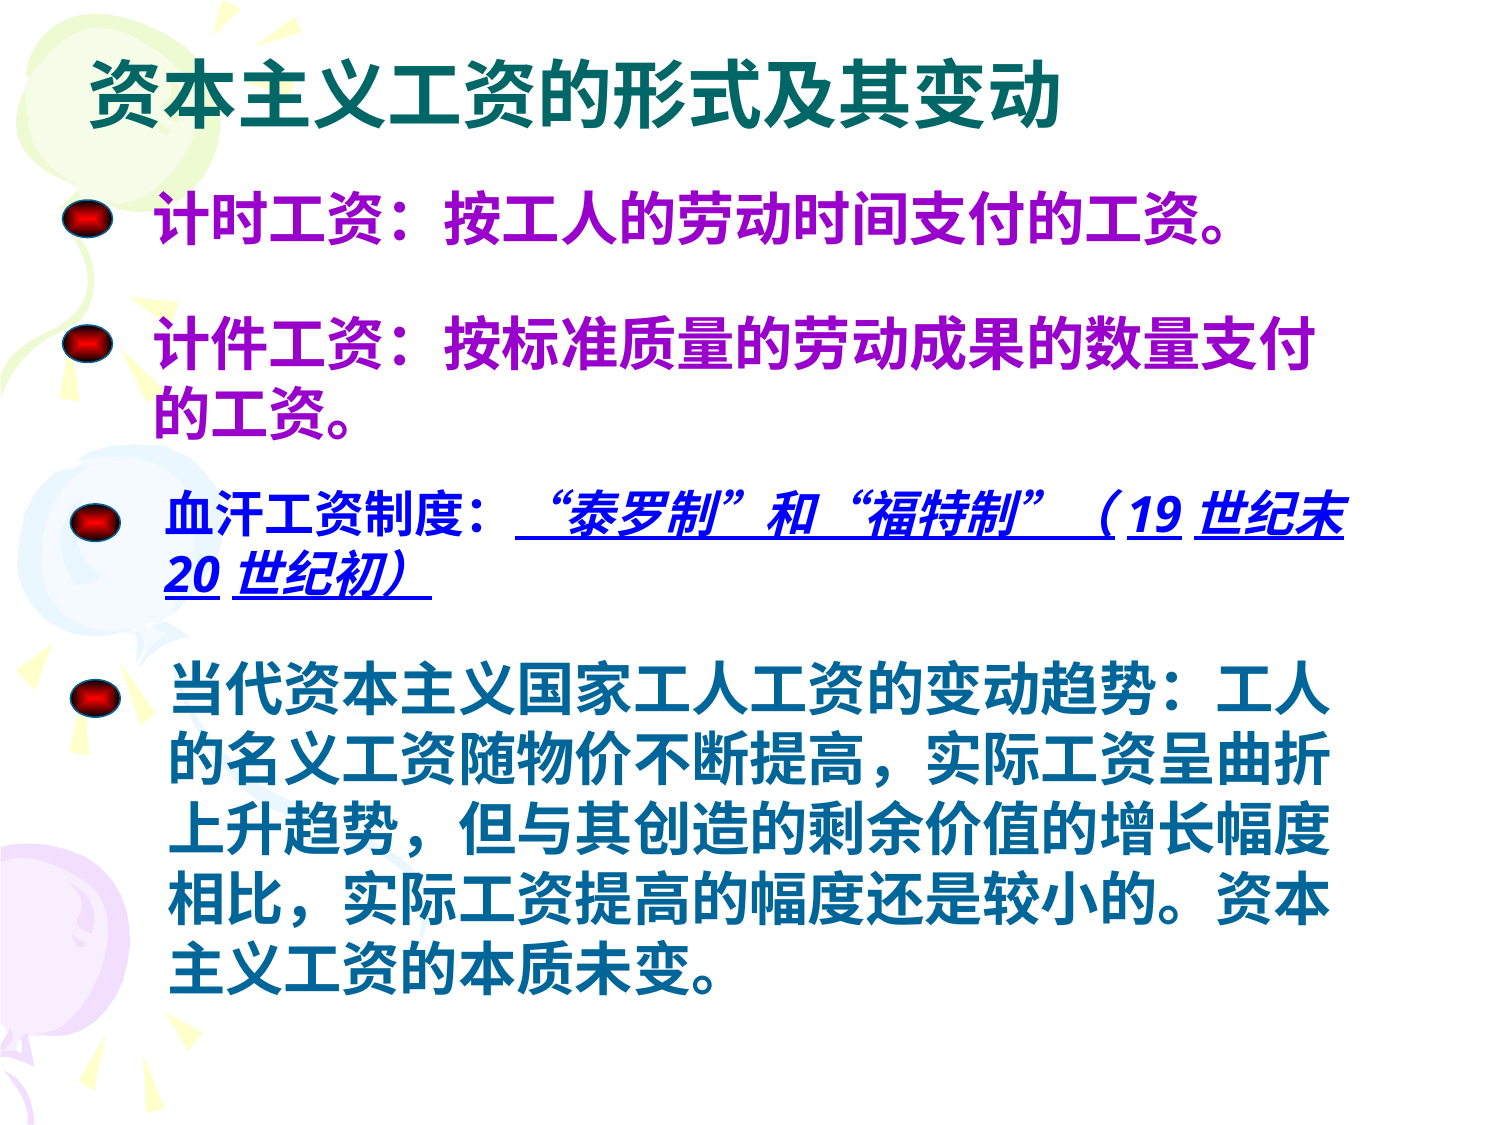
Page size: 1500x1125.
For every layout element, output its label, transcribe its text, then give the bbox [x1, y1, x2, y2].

list [37, 587, 1476, 1038]
text_box [62, 324, 113, 363]
text_box [70, 679, 121, 718]
text_box [62, 200, 113, 238]
text_box 计时工资：按工人的劳动时间支付的工资。 [137, 174, 1300, 260]
text_box [70, 503, 121, 542]
text_box 计件工资：按标准质量的劳动成果的数量支付的工资。 [137, 299, 1363, 455]
text_box 当代资本主义国家工人工资的变动趋势：工人的名义工资随物价不断提高，实际工资呈曲折上升趋势，但与其创造的剩余价值的增长幅度相比，实际工资提高的幅度还是较小的。资本主义工资的本质未变。 [152, 644, 1403, 1010]
text_box 血汗工资制度：“泰罗制”和“福特制”（19世纪末20世纪初） [150, 474, 1400, 610]
title 资本主义工资的形式及其变动 [72, 16, 1425, 147]
